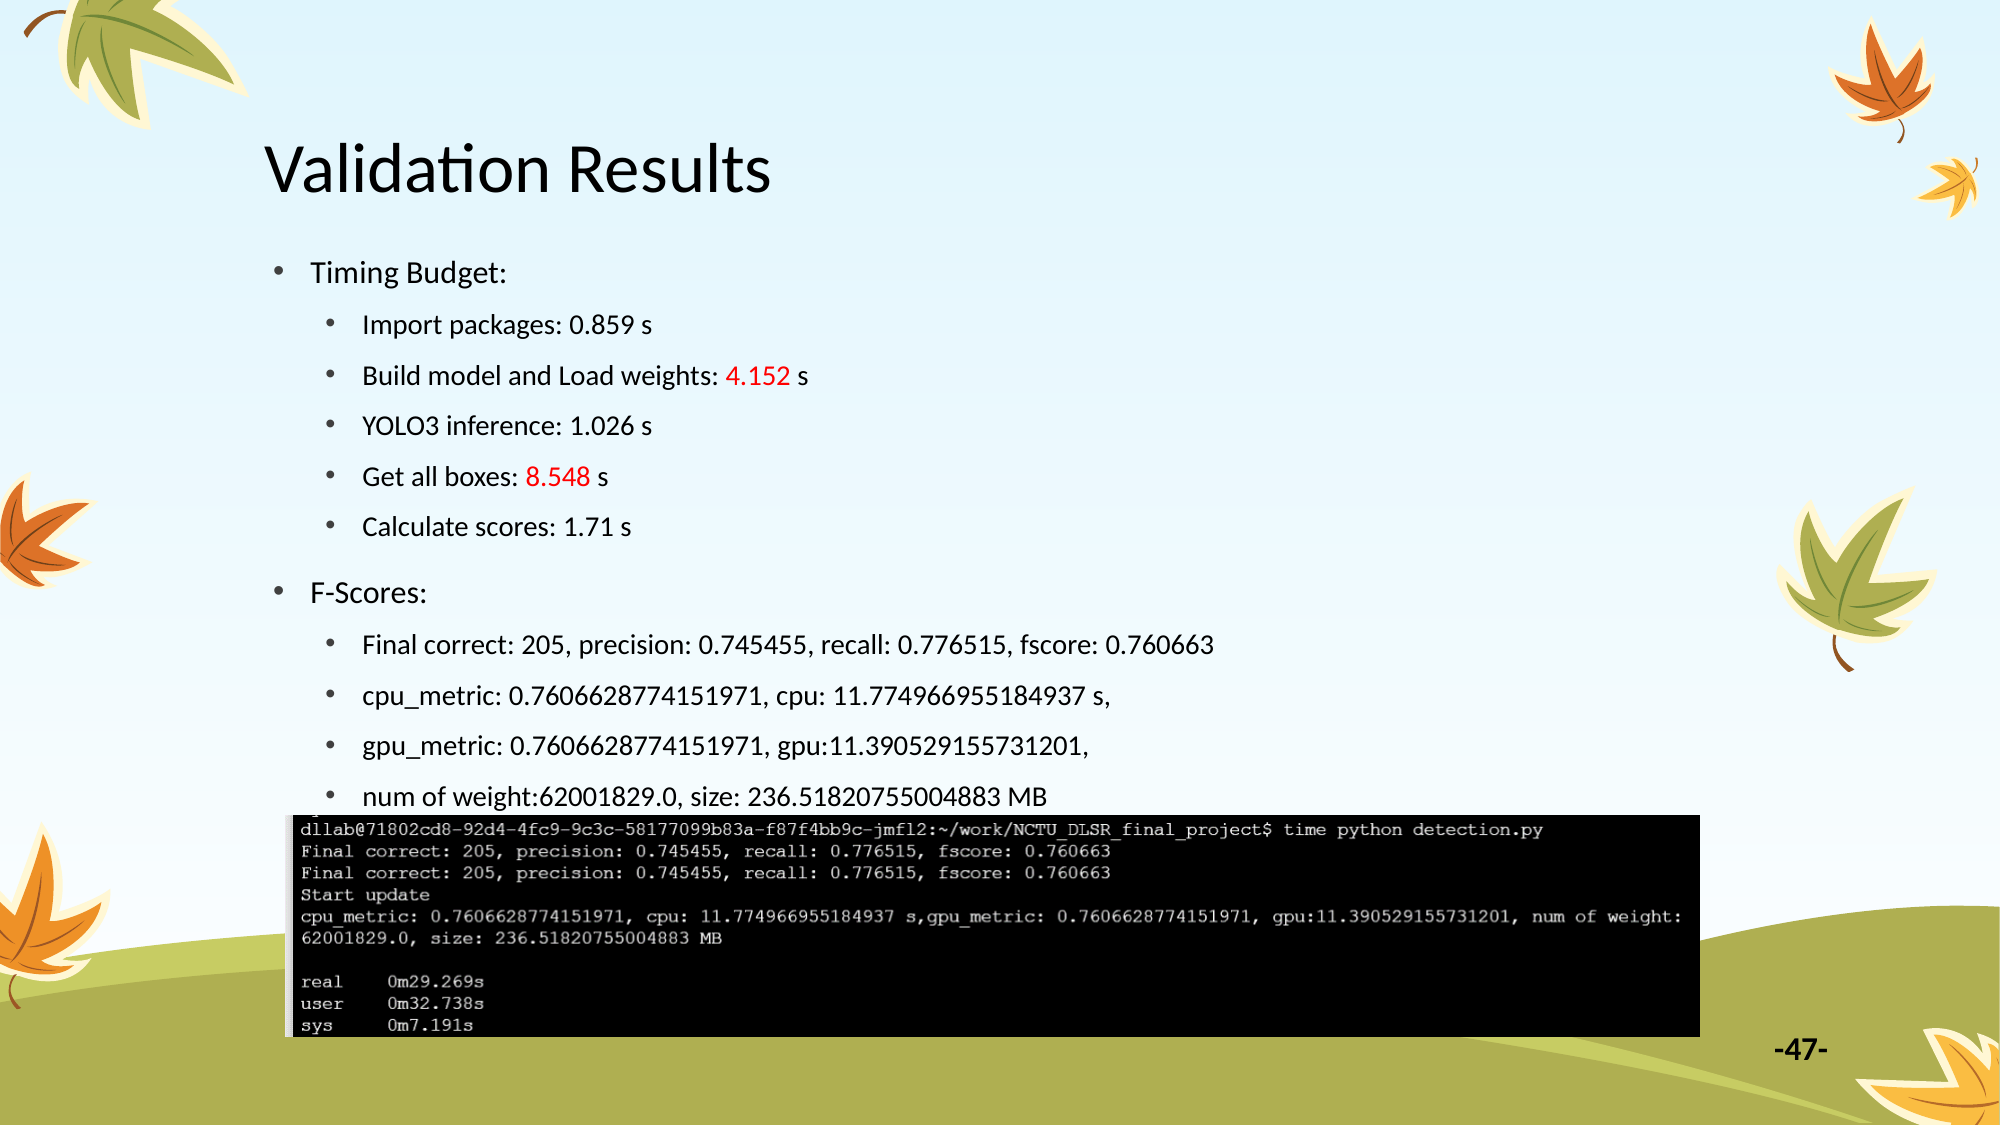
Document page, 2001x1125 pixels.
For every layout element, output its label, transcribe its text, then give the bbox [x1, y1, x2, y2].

picture [285, 815, 1700, 1037]
list Timing Budget: Import packages: 0.859 s Build model and Load weights: 4.152 s YOLO3 inference: 1.026 s Get all boxes: 8.548 s Calculate scores: 1.71 s F-Scores: Final correct: 205, precision: 0.745455, recall: 0.776515, fscore: 0.760663 cpu_metric: 0.7606628774151971, cpu: 11.774966955184937 s, gpu_metric: 0.7606628774151971, gpu:11.390529155731201, num of weight:62001829.0, size: 236.51820755004883 MB [250, 243, 1750, 821]
title Validation Results [249, 12, 1749, 216]
